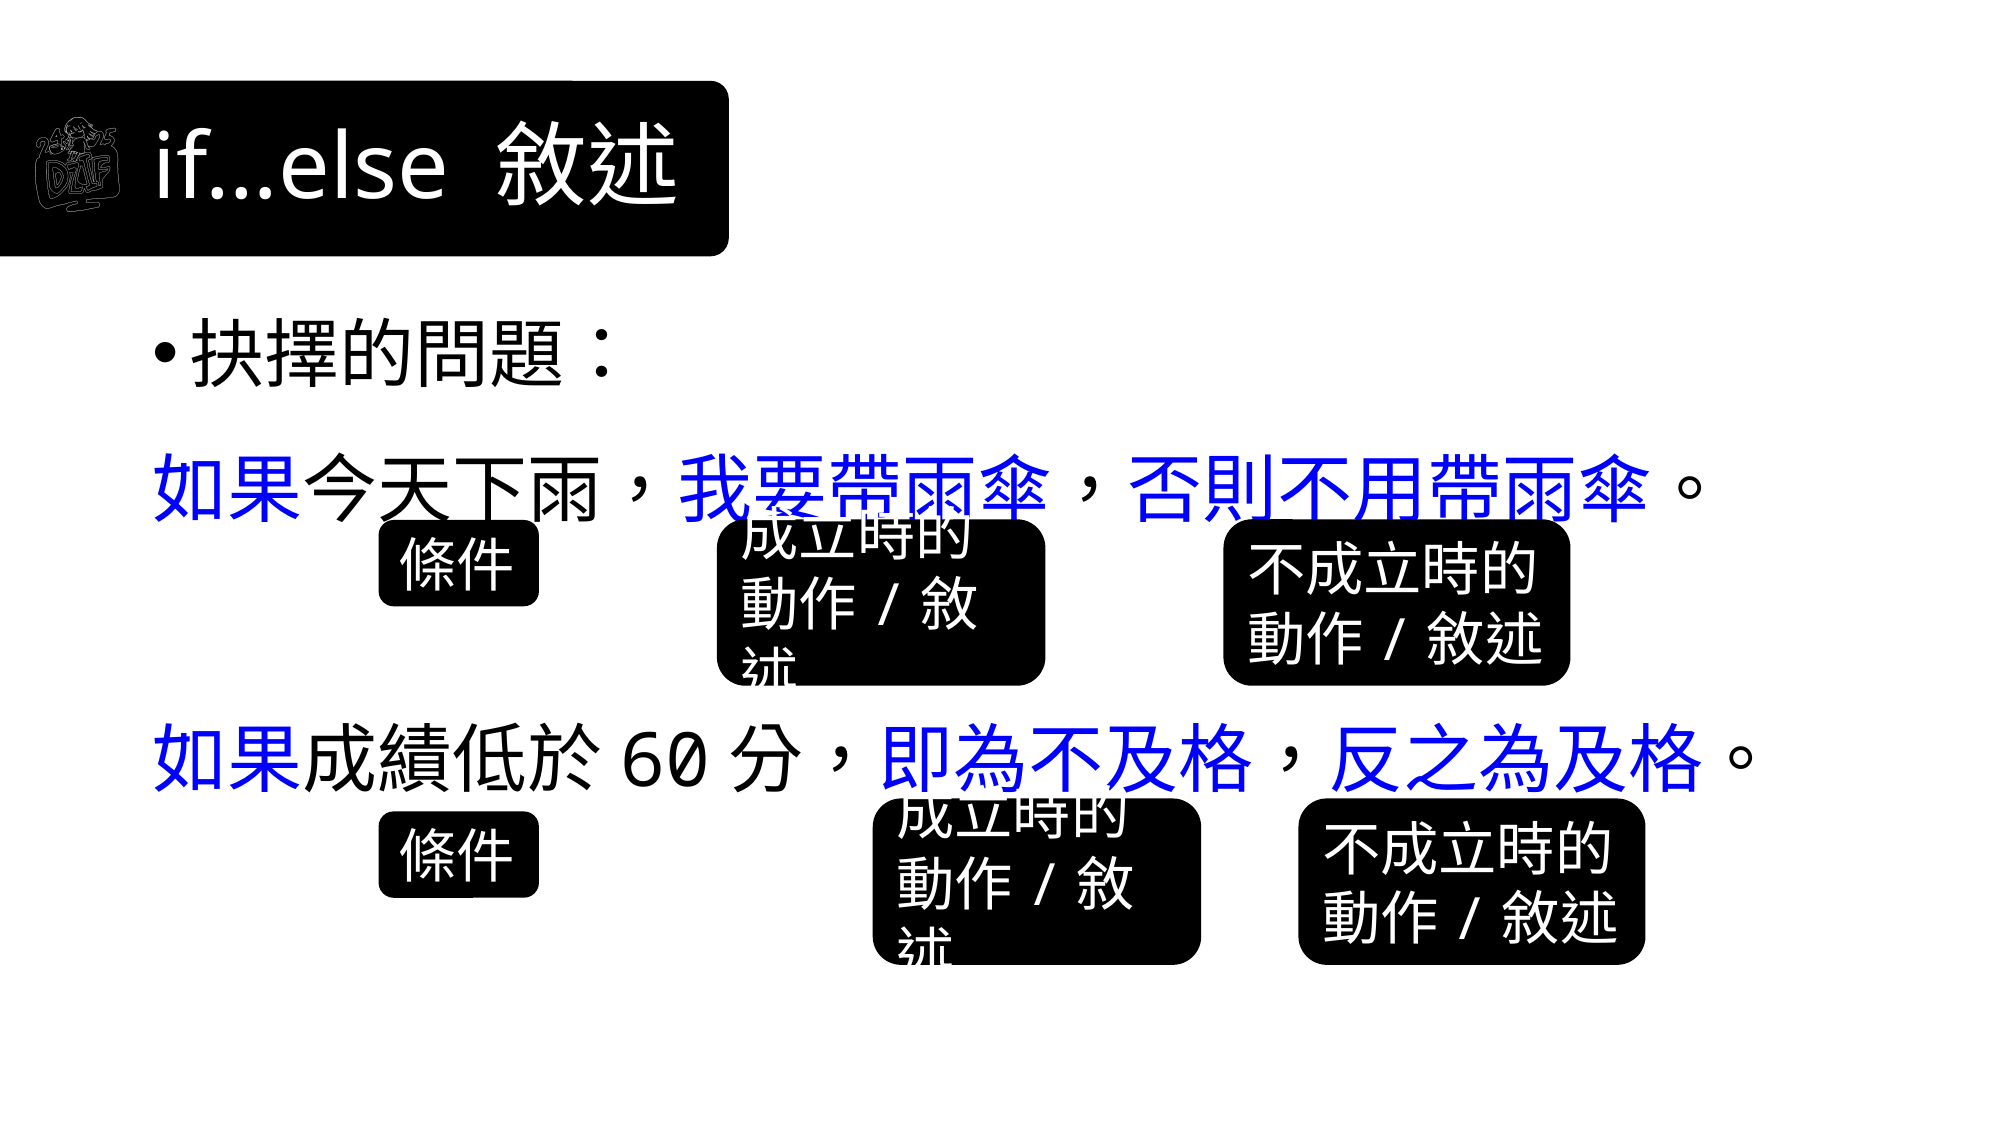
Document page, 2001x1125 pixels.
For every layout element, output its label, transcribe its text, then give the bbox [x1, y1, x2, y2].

title if…else 敘述 [137, 59, 1863, 278]
text_box 不成立時的動作/敘述 [1223, 519, 1571, 686]
text_box 成立時的動作/敘述 [716, 519, 1046, 686]
text_box [0, 80, 137, 257]
text_box 不成立時的動作/敘述 [1298, 798, 1646, 965]
picture [18, 108, 132, 222]
text_box 條件 [378, 811, 539, 898]
list 抉擇的問題： 如果今天下雨，我要帶雨傘，否則不用帶雨傘。 如果成績低於60分，即為不及格，反之為及格。 [137, 299, 1863, 1125]
text_box 成立時的動作/敘述 [872, 798, 1202, 965]
text_box 條件 [378, 519, 539, 607]
